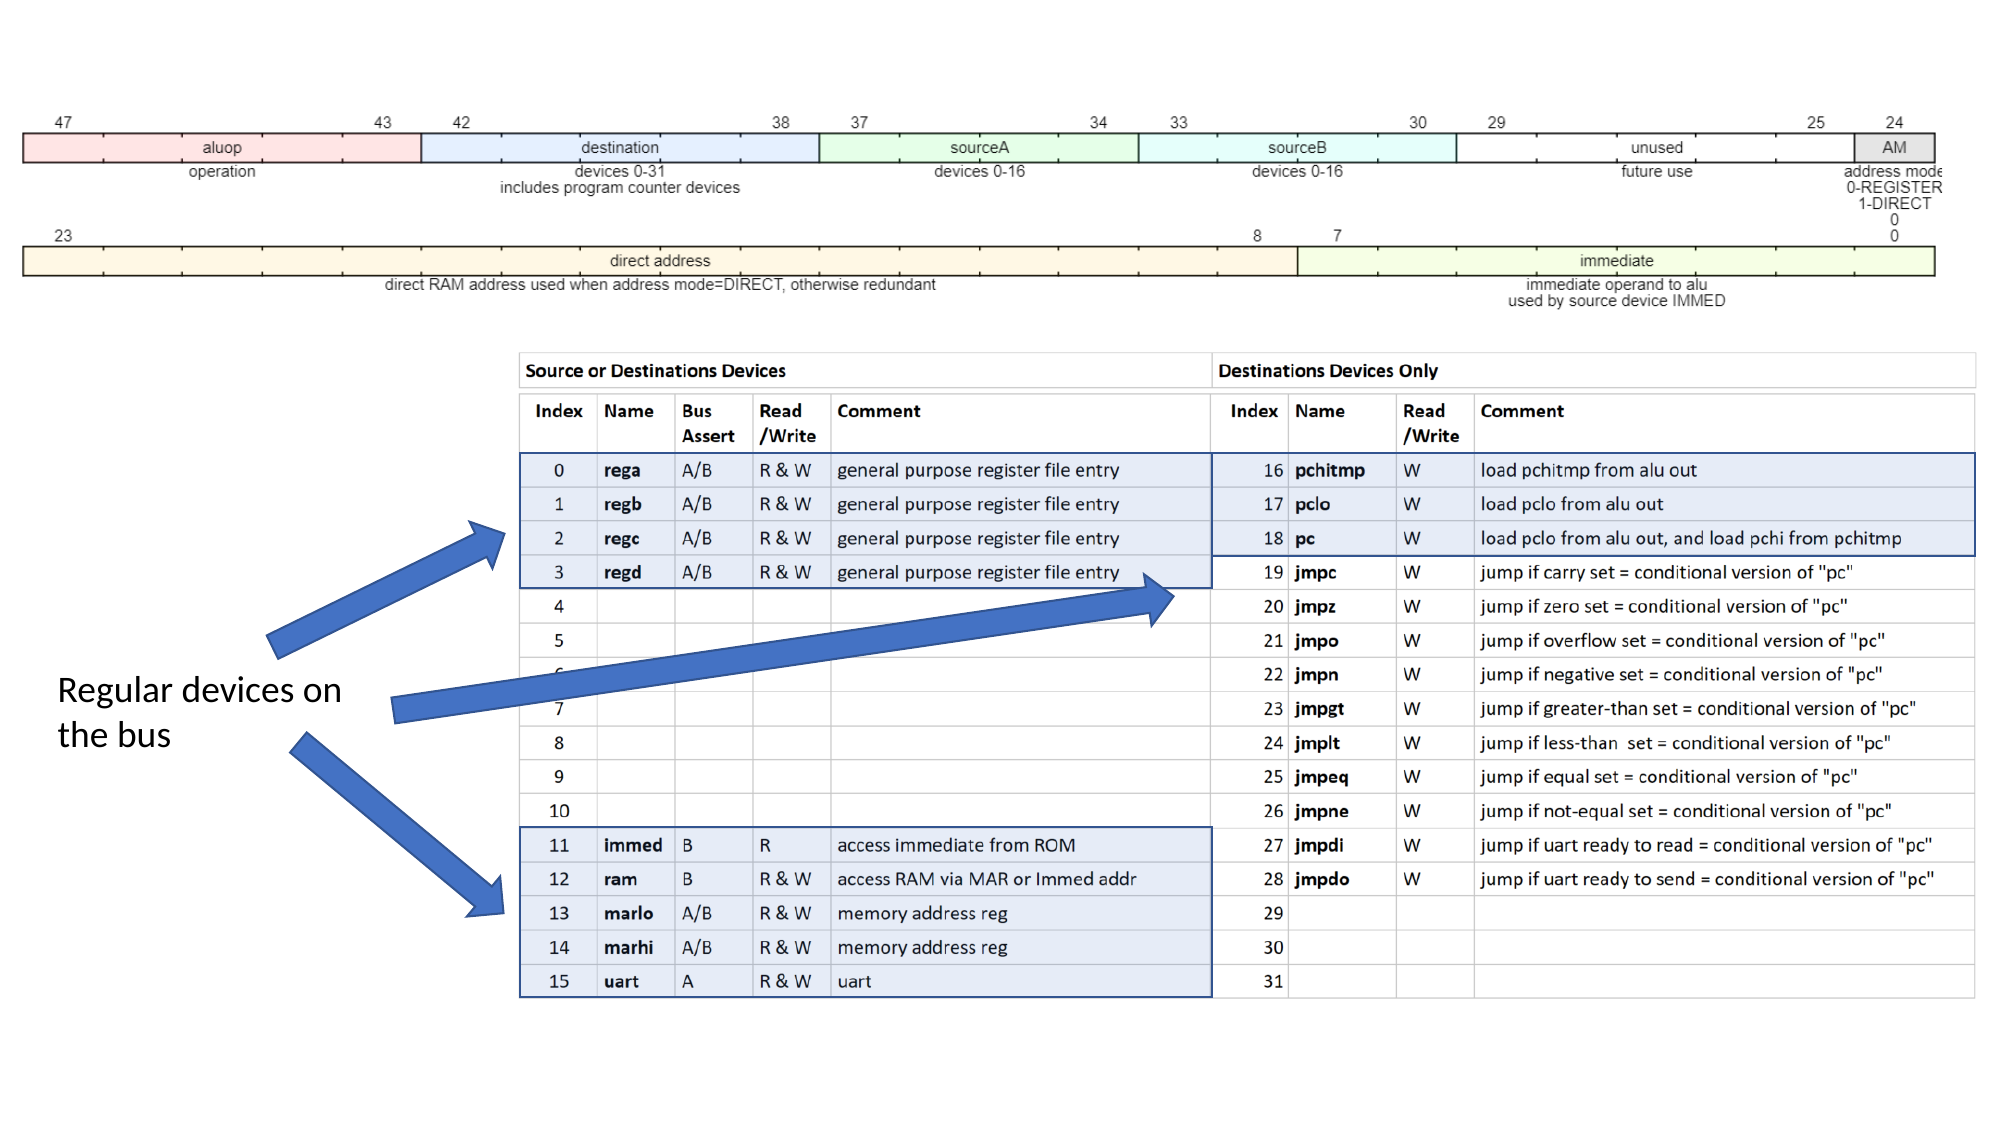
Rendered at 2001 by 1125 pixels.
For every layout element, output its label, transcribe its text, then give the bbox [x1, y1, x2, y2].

text_box [390, 679, 511, 725]
text_box [265, 519, 506, 661]
text_box [288, 731, 505, 918]
picture [511, 340, 2000, 1017]
text_box Regular devices on the bus [42, 657, 443, 763]
picture [1, 111, 2000, 318]
